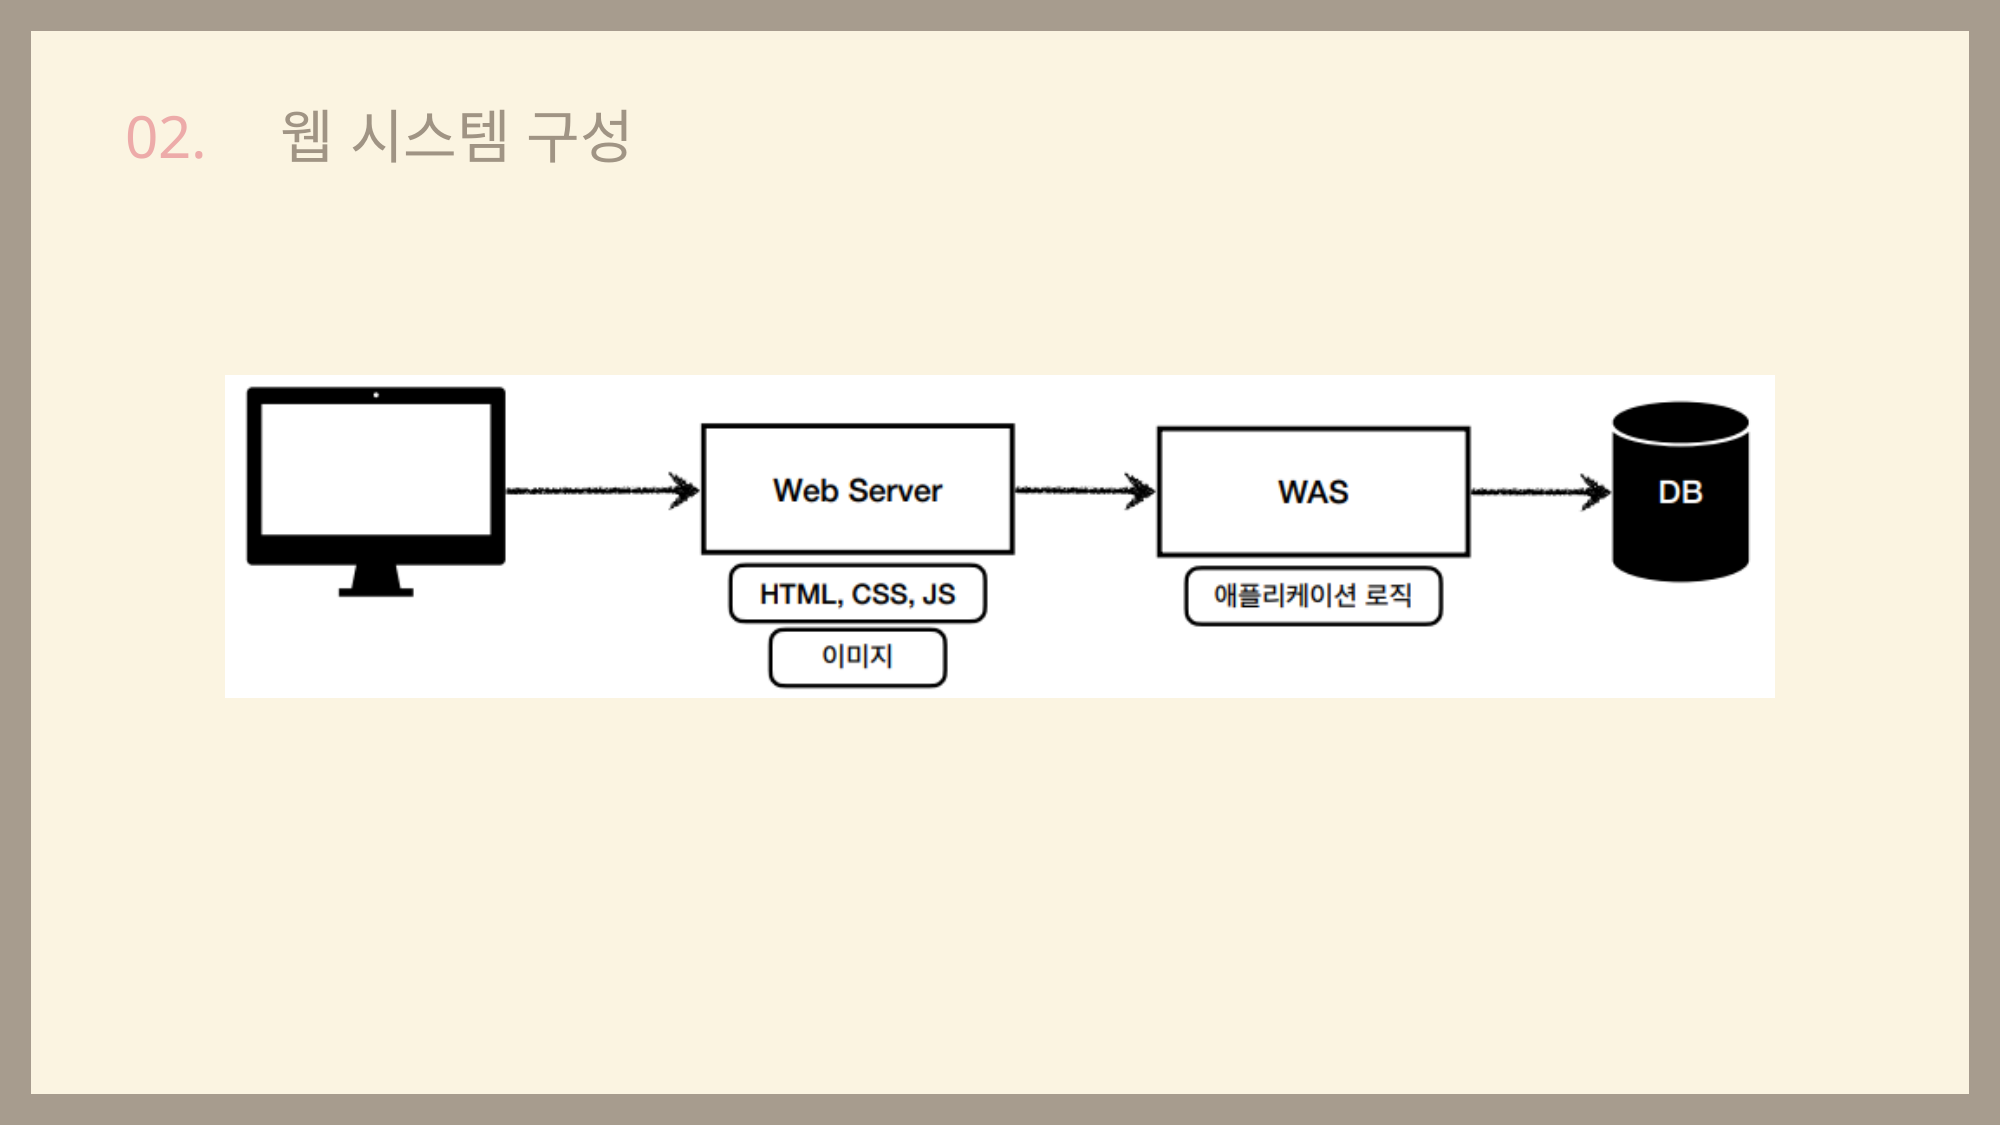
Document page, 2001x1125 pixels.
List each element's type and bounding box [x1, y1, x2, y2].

text_box [112, 92, 670, 179]
picture [225, 375, 1775, 698]
text_box [0, 0, 2000, 1125]
